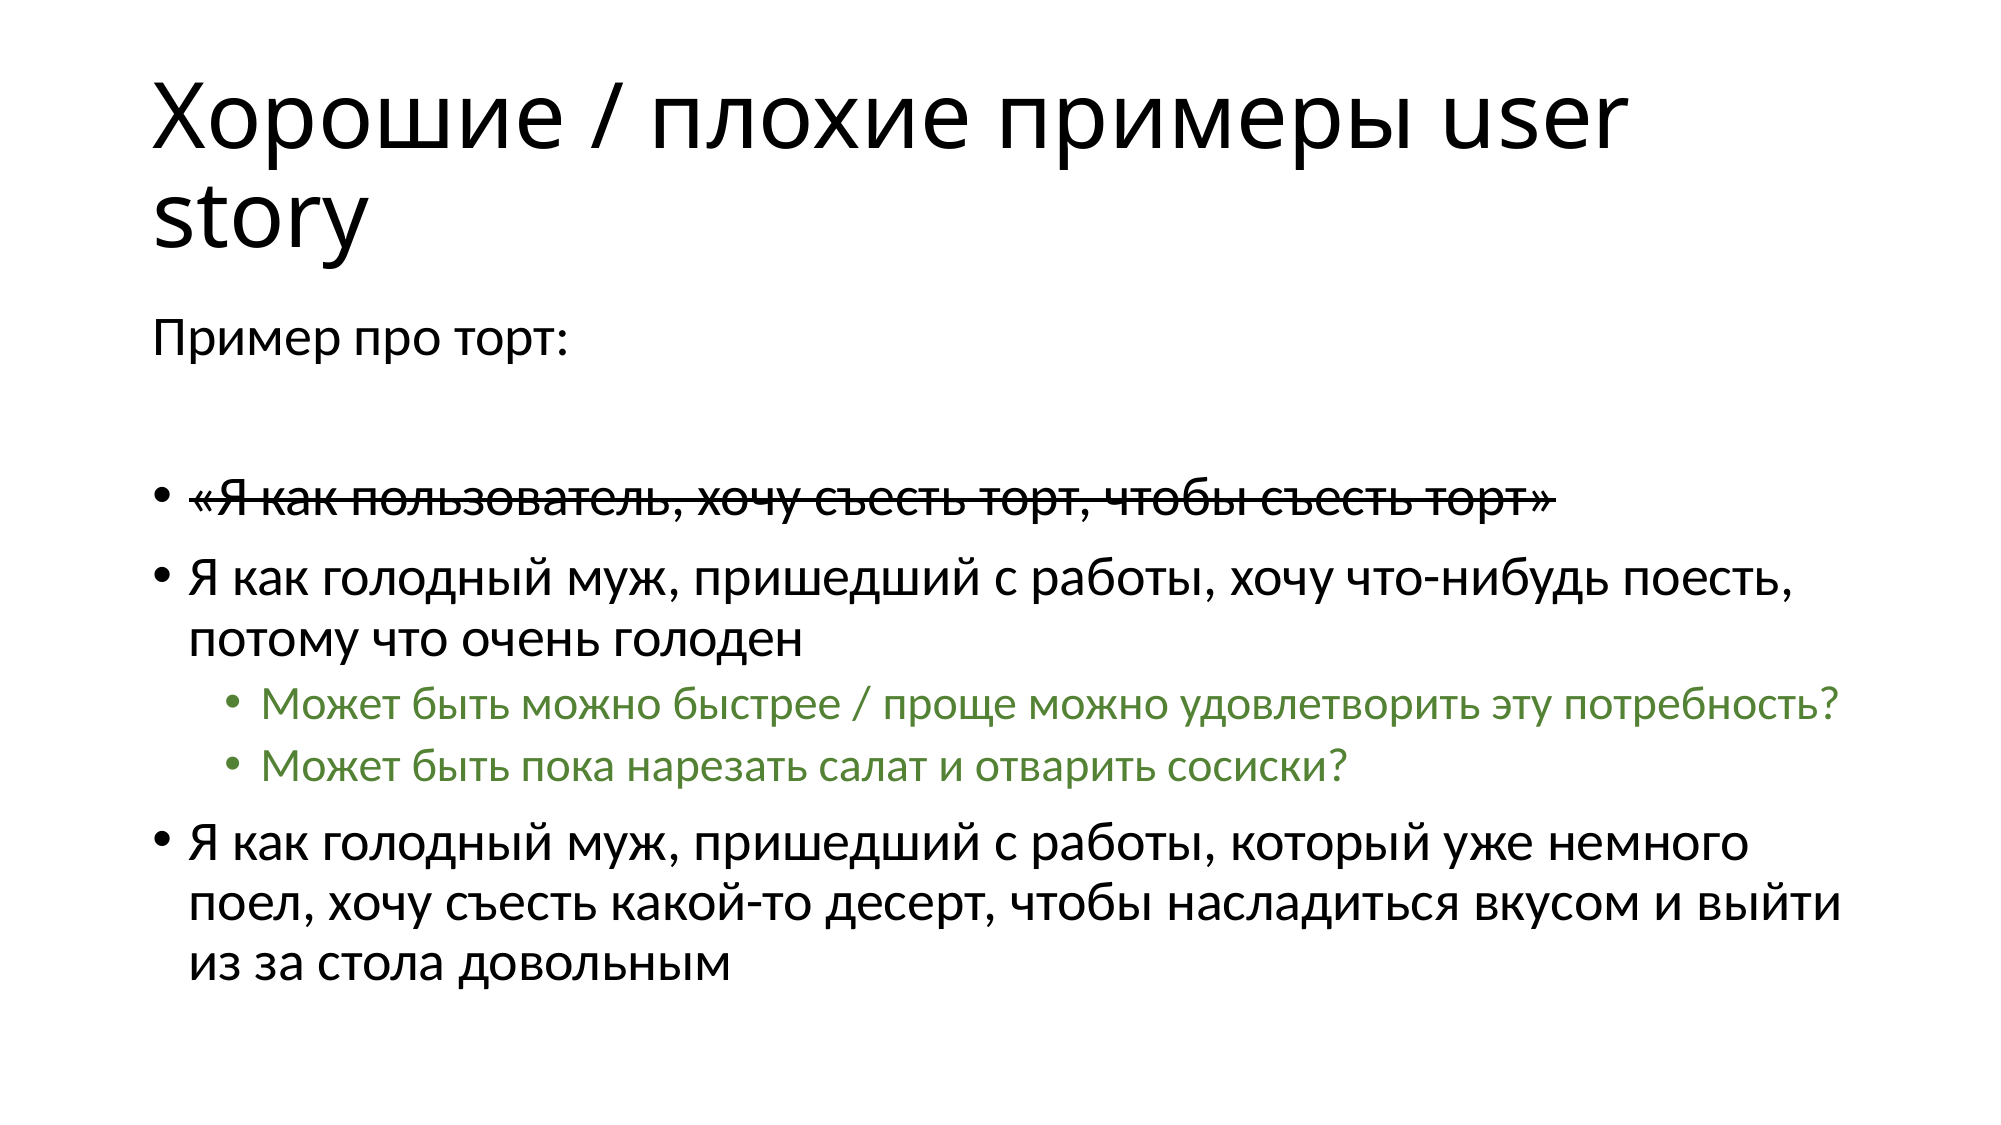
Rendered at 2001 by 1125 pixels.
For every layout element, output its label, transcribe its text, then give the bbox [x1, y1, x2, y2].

title Хорошие / плохие примеры user story [137, 59, 1863, 278]
list Пример про торт: «Я как пользователь, хочу съесть торт, чтобы съесть торт» Я как голодный муж, пришедший с работы, хочу что-нибудь поесть, потому что очень голоден Может быть можно быстрее / проще можно удовлетворить эту потребность? Может быть пока нарезать салат и отварить сосиски? Я как голодный муж, пришедший с работы, который уже немного поел, хочу съесть какой-то десерт, чтобы насладиться вкусом и выйти из за стола довольным [137, 299, 1863, 1014]
